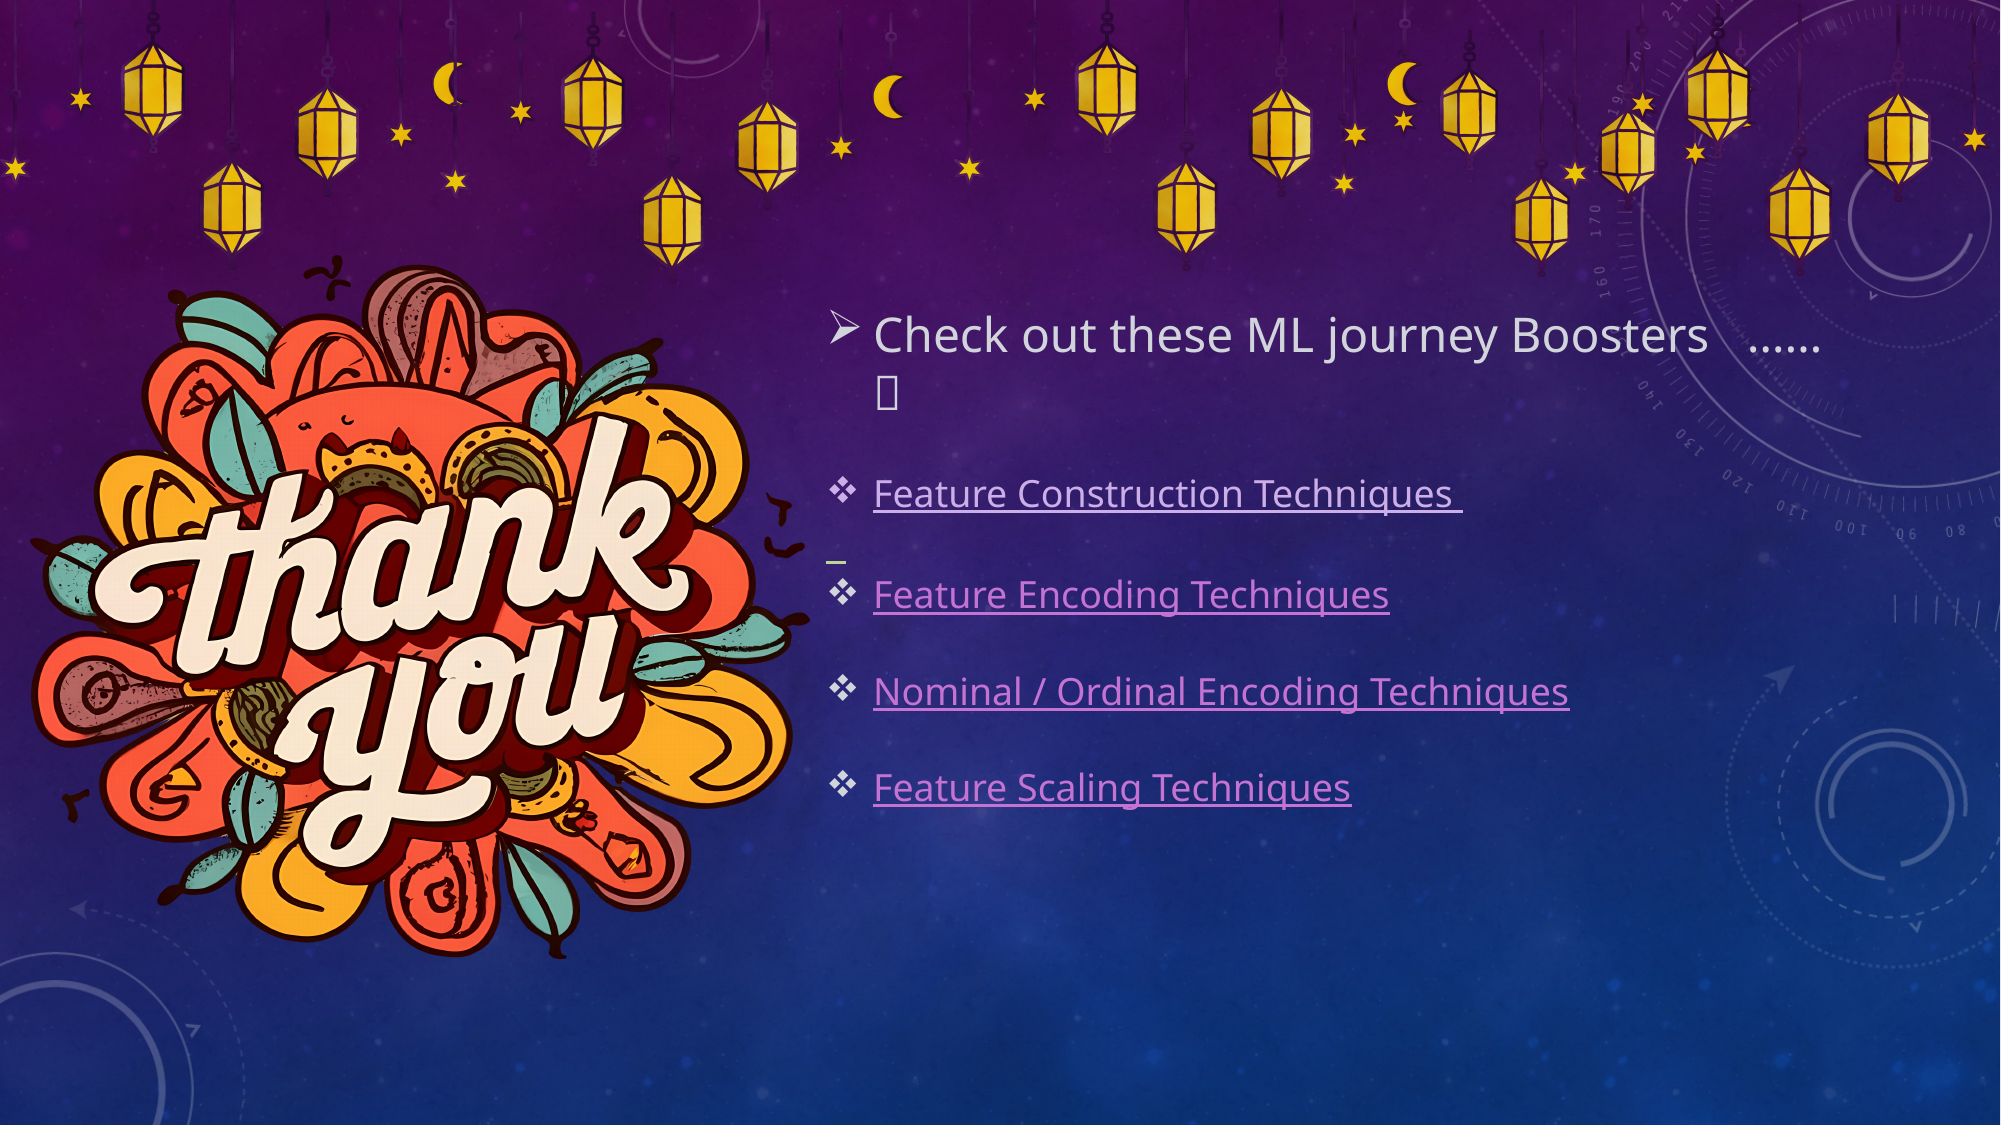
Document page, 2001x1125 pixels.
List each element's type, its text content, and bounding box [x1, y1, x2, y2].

picture [0, 0, 2001, 1125]
text_box Check out these ML journey Boosters ……  Feature Construction Techniques Feature Encoding Techniques Nominal / Ordinal Encoding Techniques Feature Scaling Techniques [811, 297, 1850, 1125]
